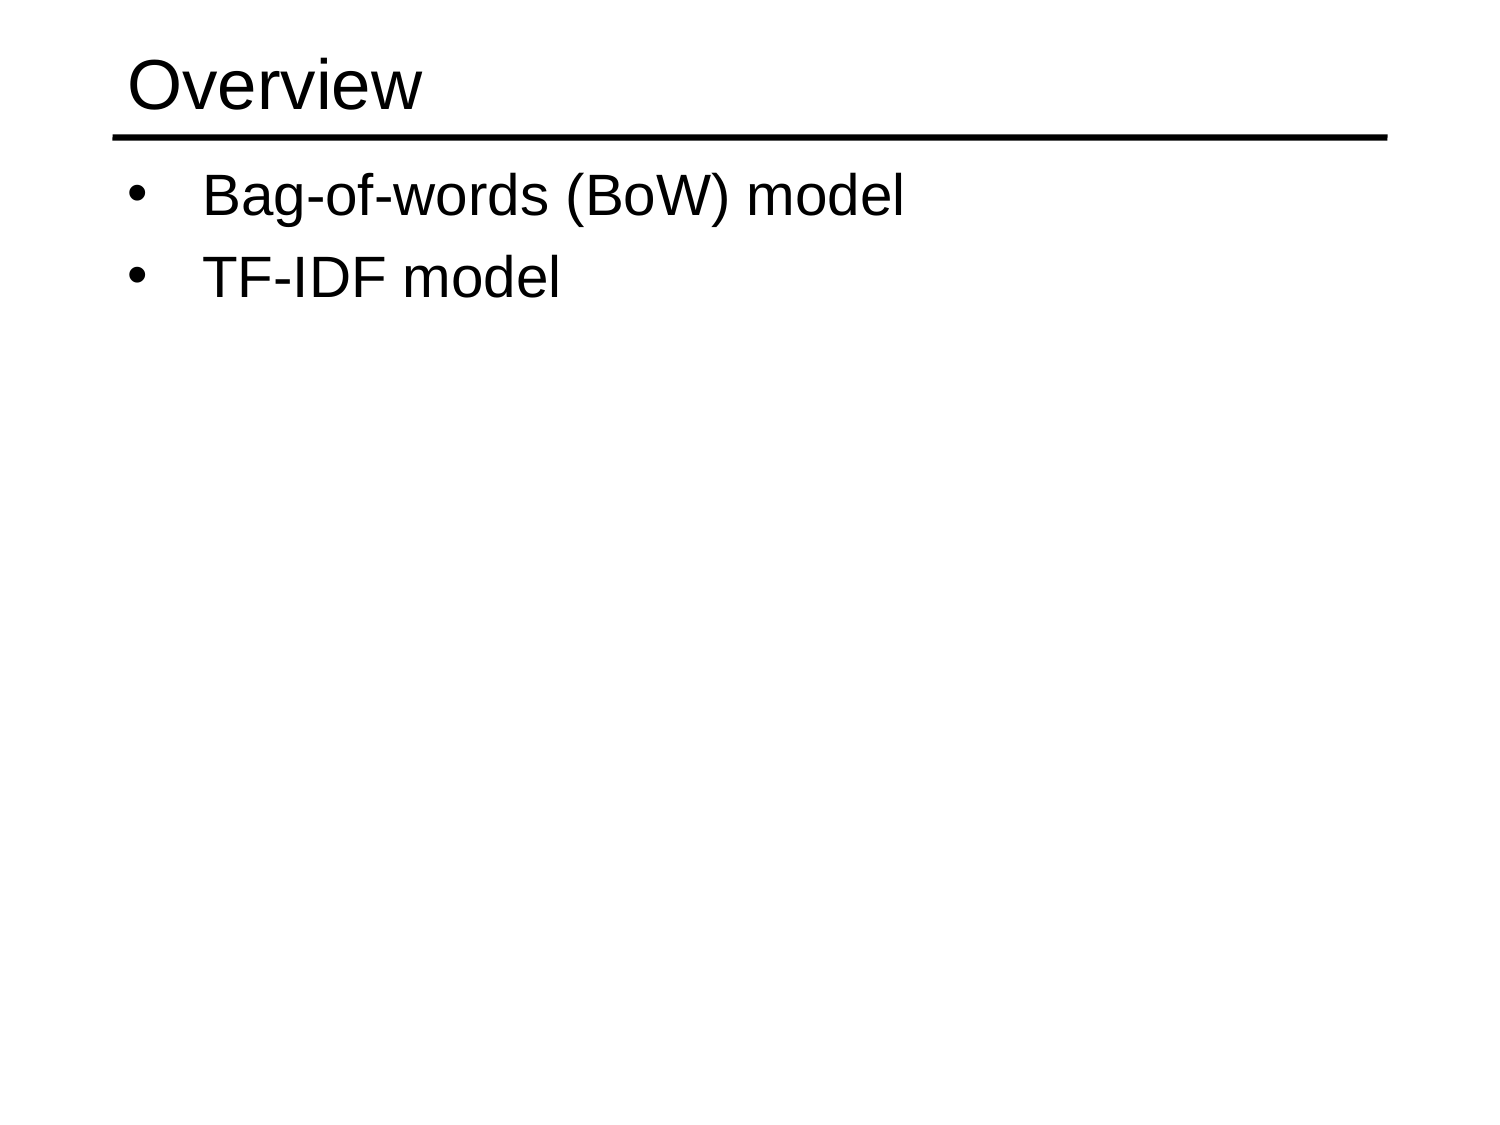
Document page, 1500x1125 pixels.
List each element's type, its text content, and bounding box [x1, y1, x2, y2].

list Bag-of-words (BoW) model TF-IDF model [112, 149, 1388, 1013]
title Overview [112, 12, 1388, 149]
